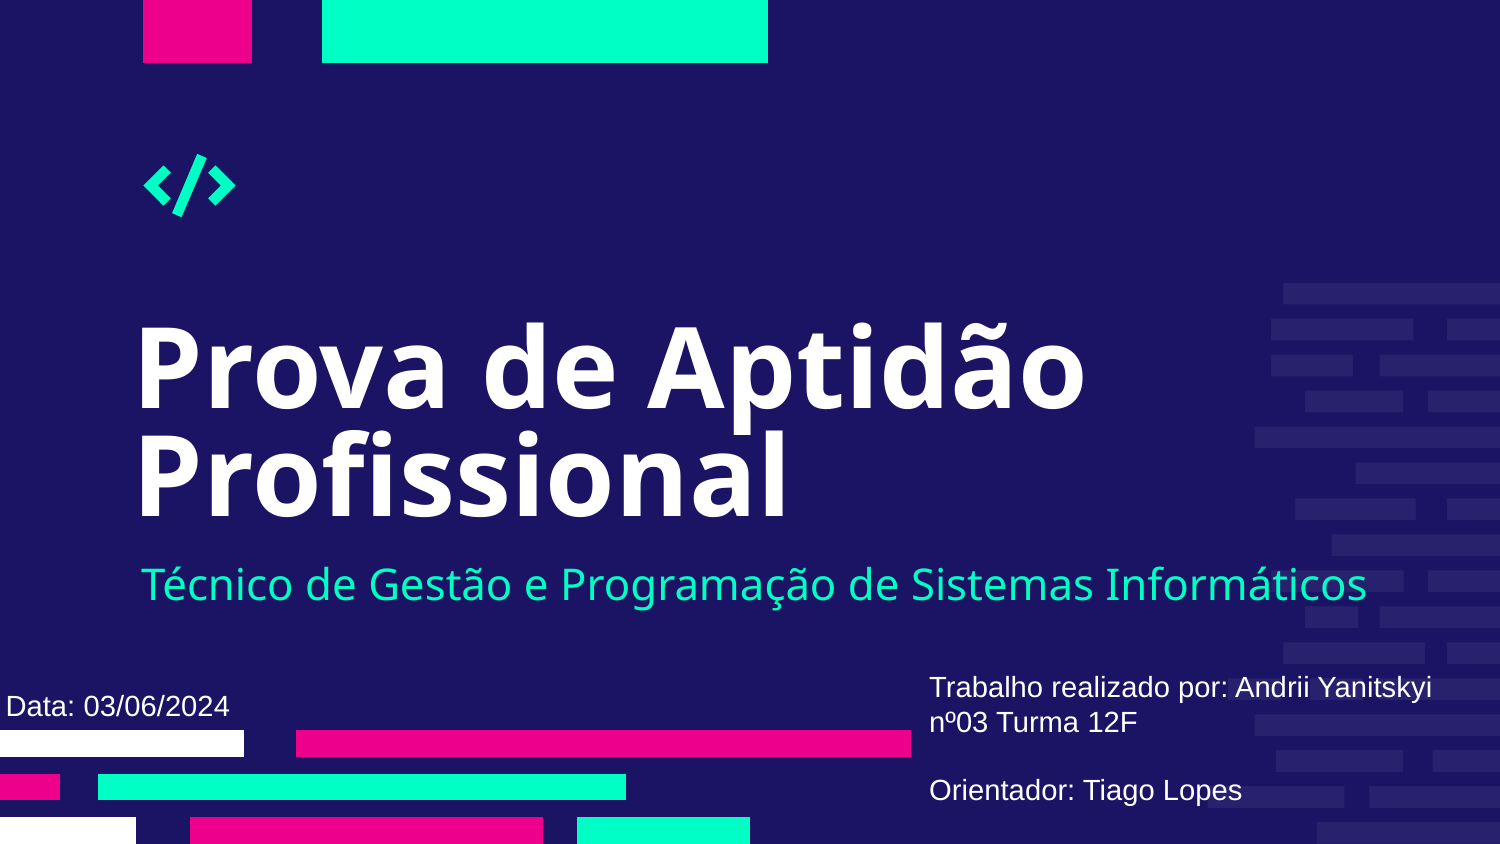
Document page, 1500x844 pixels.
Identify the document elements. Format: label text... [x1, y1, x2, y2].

subtitle Técnico de Gestão e Programação de Sistemas Informáticos [126, 557, 1500, 688]
title Prova de Aptidão Profissional [117, 28, 1500, 538]
text_box Orientador: Tiago Lopes [914, 764, 1500, 814]
text_box Data: 03/06/2024 [0, 679, 753, 730]
text_box Trabalho realizado por: Andrii Yanitskyi nº03 Turma 12F [914, 660, 1461, 746]
